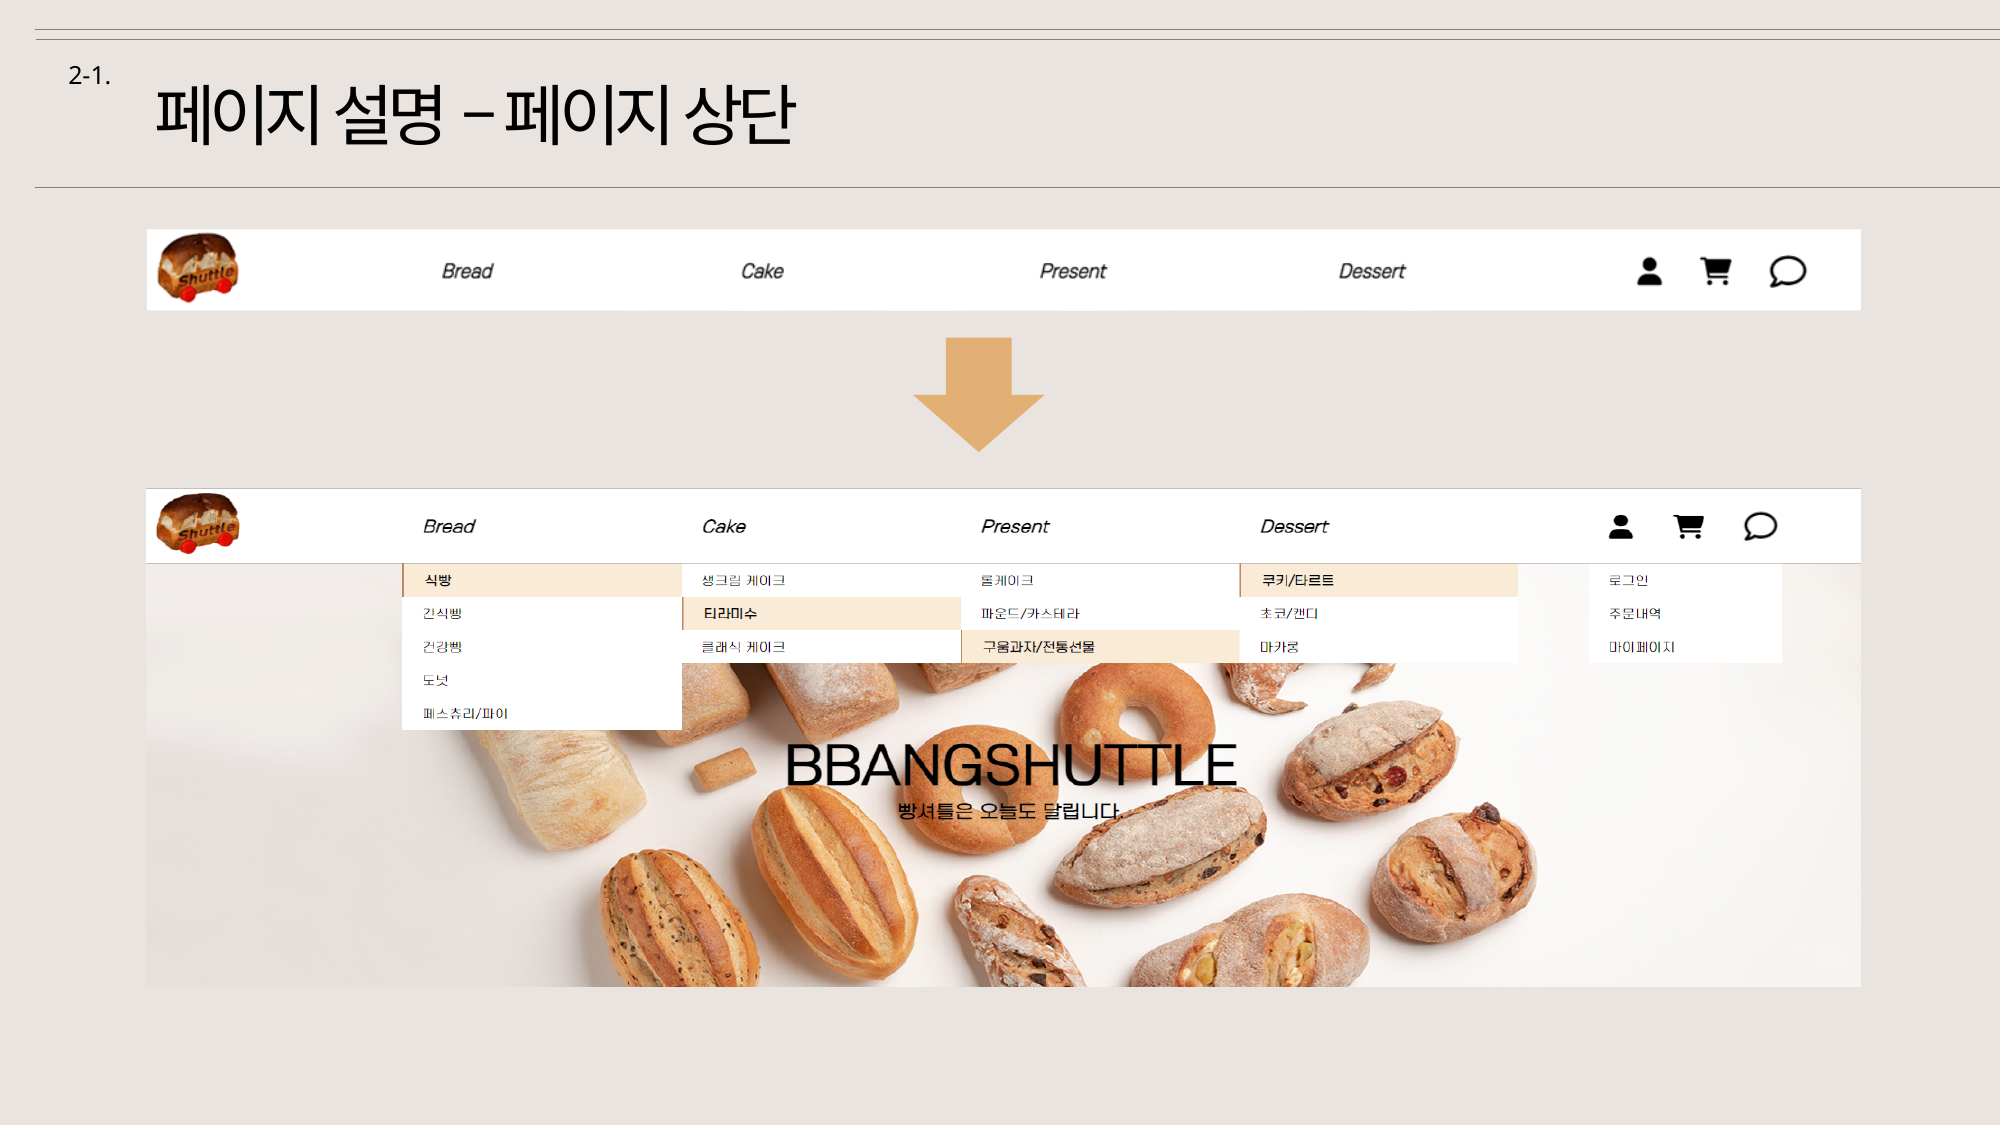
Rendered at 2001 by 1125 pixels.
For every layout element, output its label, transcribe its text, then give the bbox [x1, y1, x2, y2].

text_box 2-1. [53, 52, 127, 98]
picture [146, 229, 1861, 311]
picture [146, 488, 1861, 987]
text_box [910, 336, 1048, 454]
text_box 페이지 설명 – 페이지 상단 [139, 66, 814, 162]
